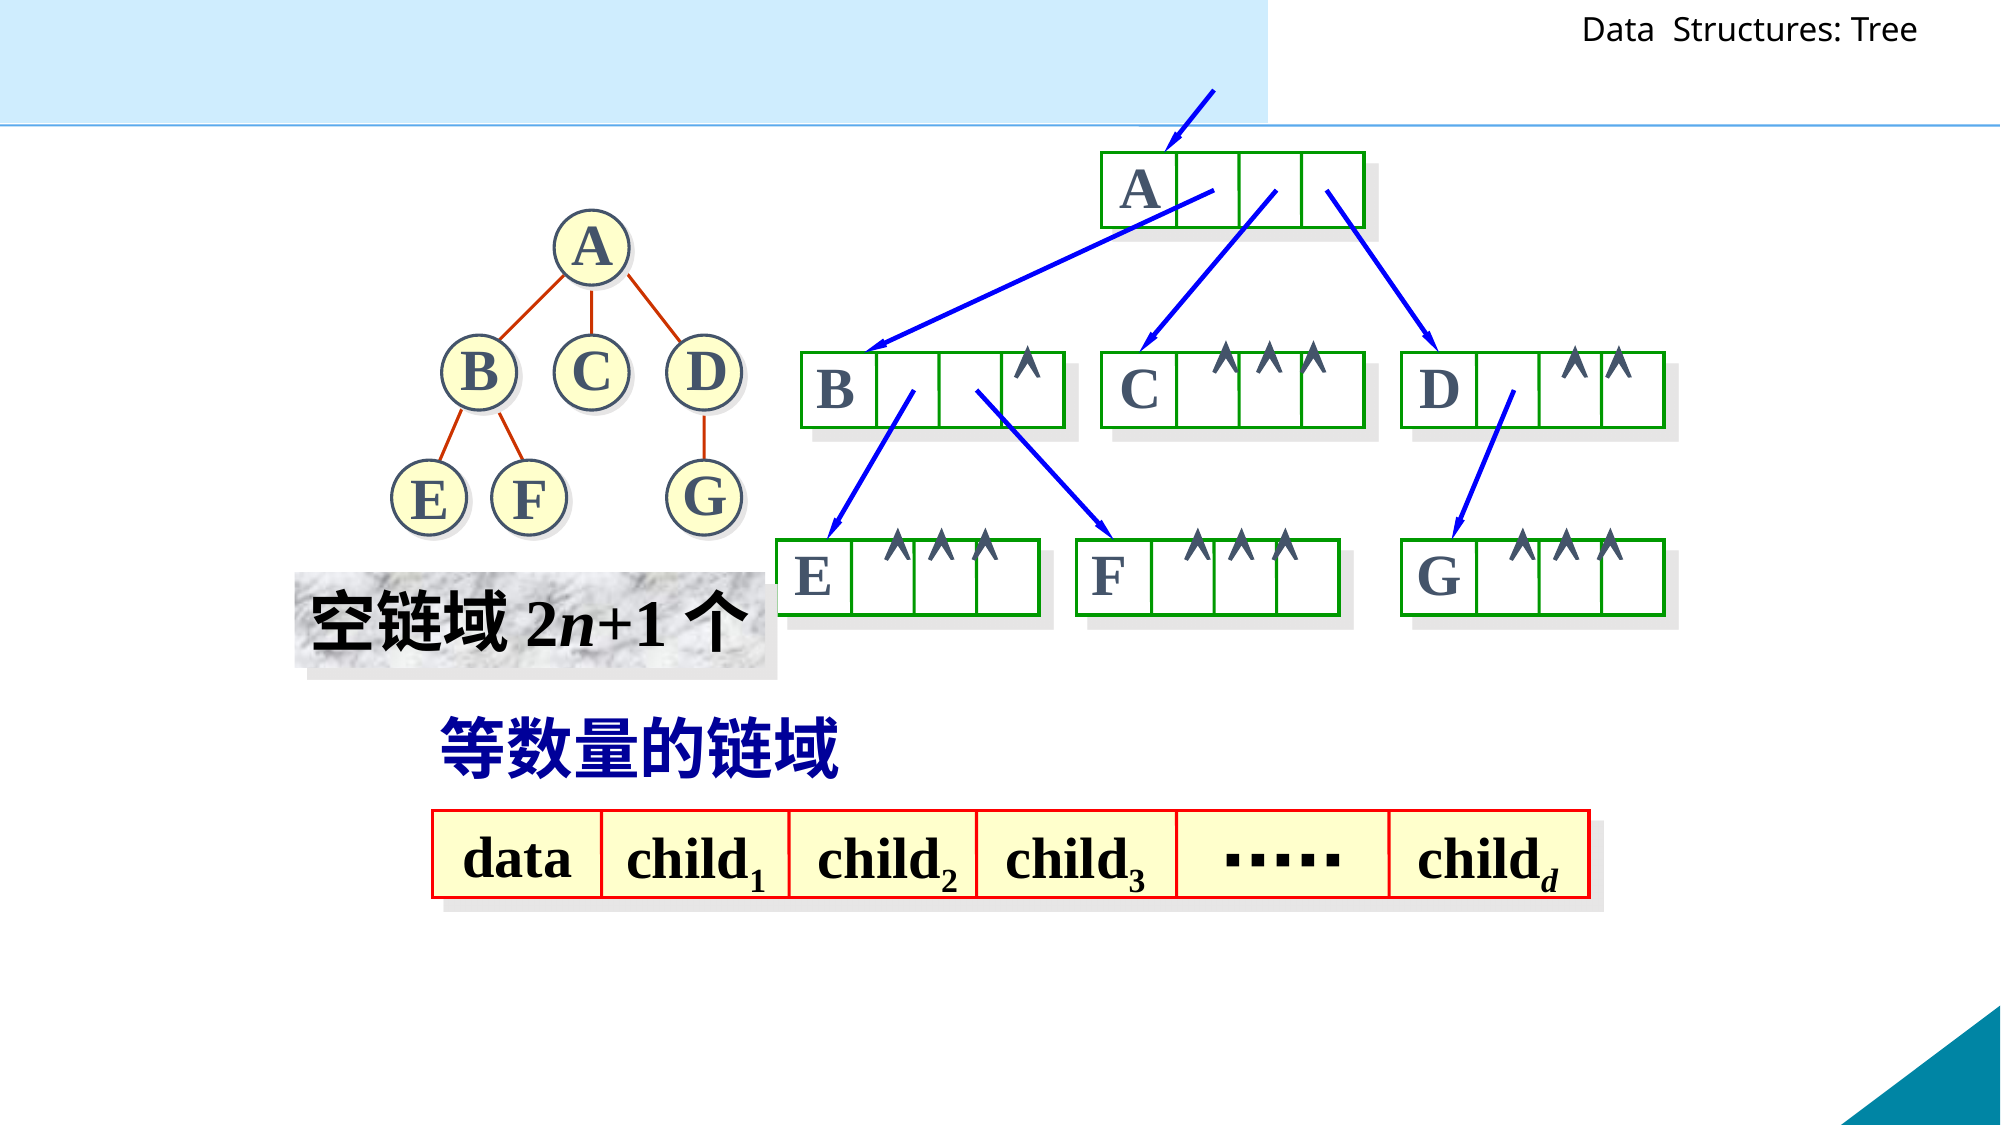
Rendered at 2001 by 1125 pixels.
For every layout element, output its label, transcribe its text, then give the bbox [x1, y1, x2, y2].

text_box 空链域2n+1个 [294, 572, 391, 668]
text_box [391, 90, 1668, 898]
